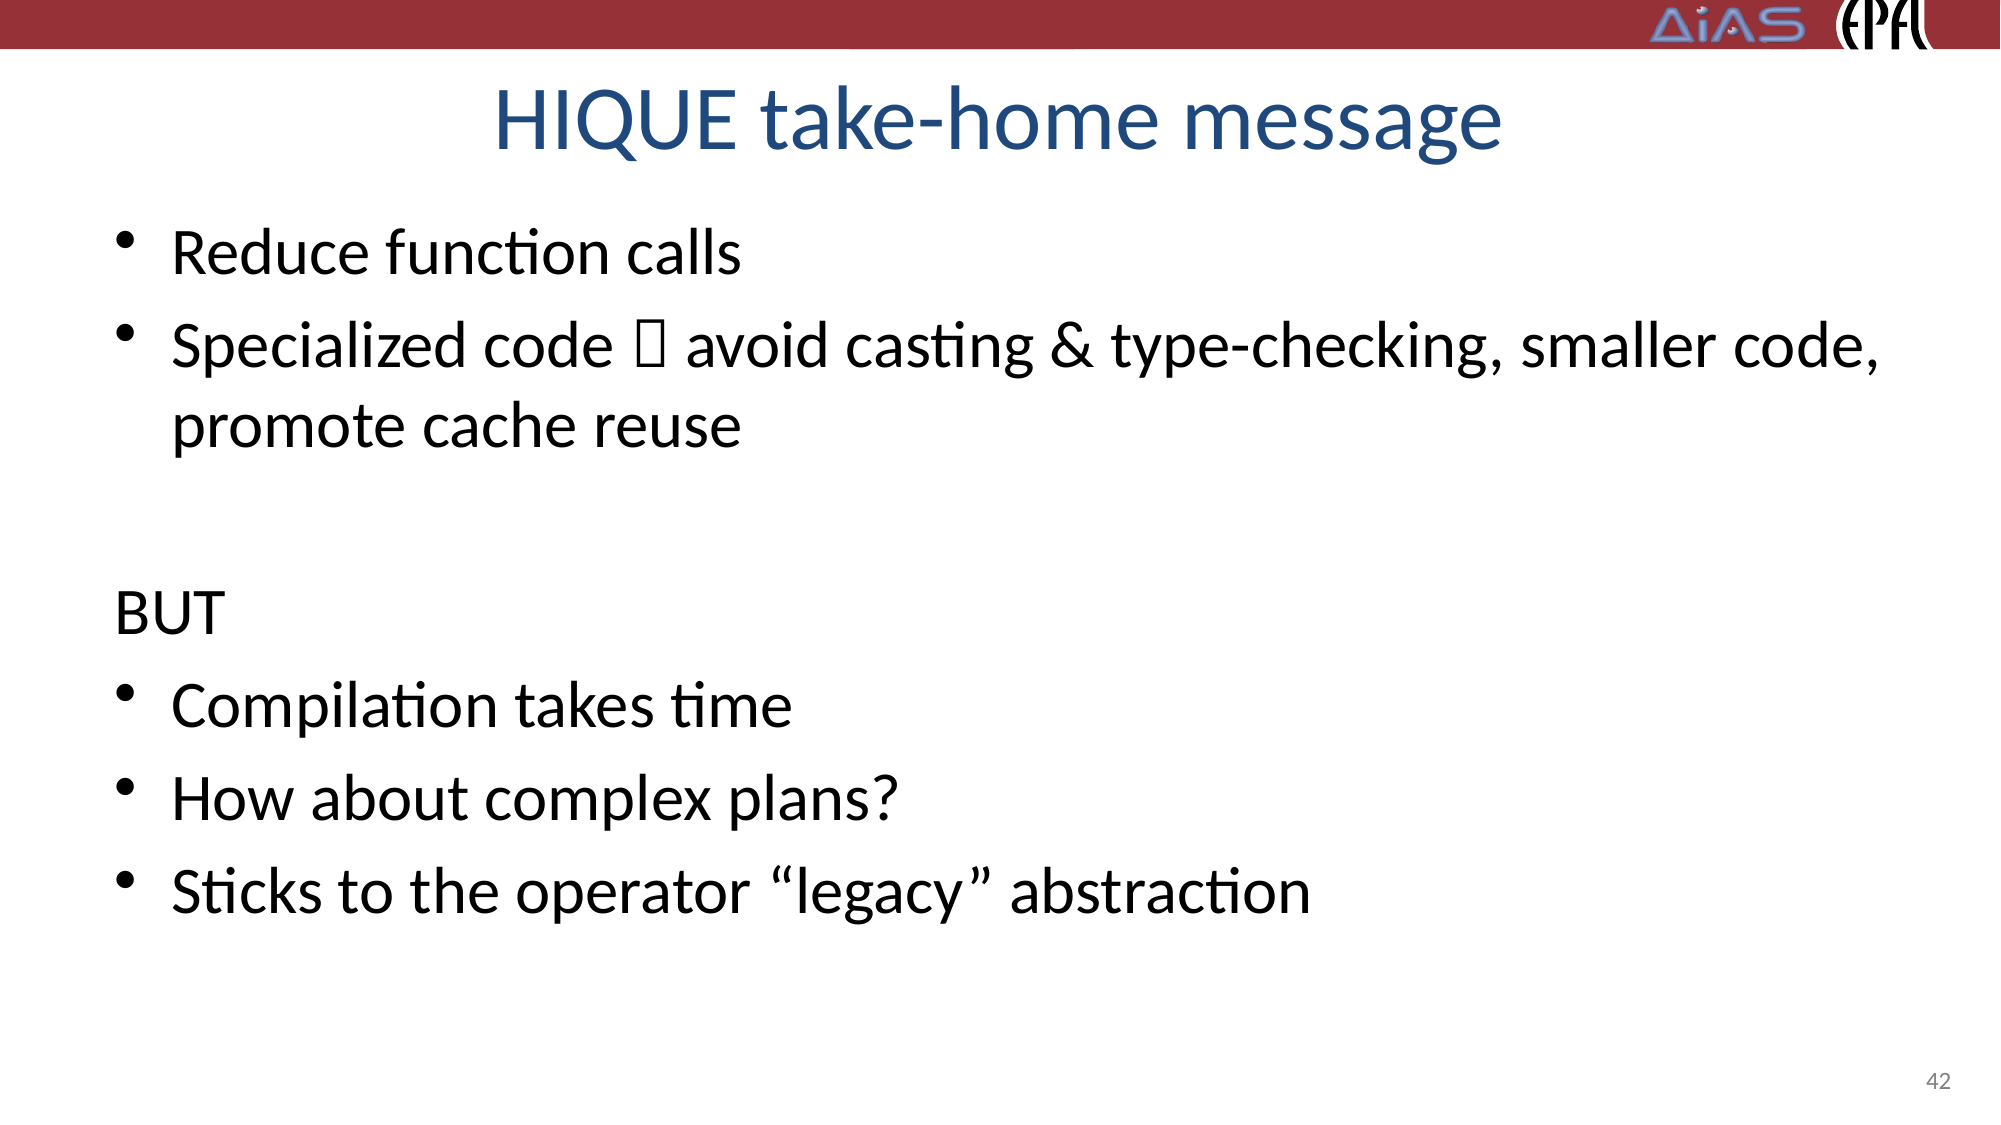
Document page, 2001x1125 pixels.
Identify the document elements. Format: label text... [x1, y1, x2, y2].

title HIQUE take-home message [99, 44, 1901, 176]
picture [1645, 3, 1809, 44]
list Reduce function calls Specialized code  avoid casting & type-checking, smaller code, promote cache reuse BUT Compilation takes time How about complex plans? Sticks to the operator “legacy” abstraction [99, 199, 1901, 1006]
slide_number 42 [1433, 1024, 1967, 1103]
